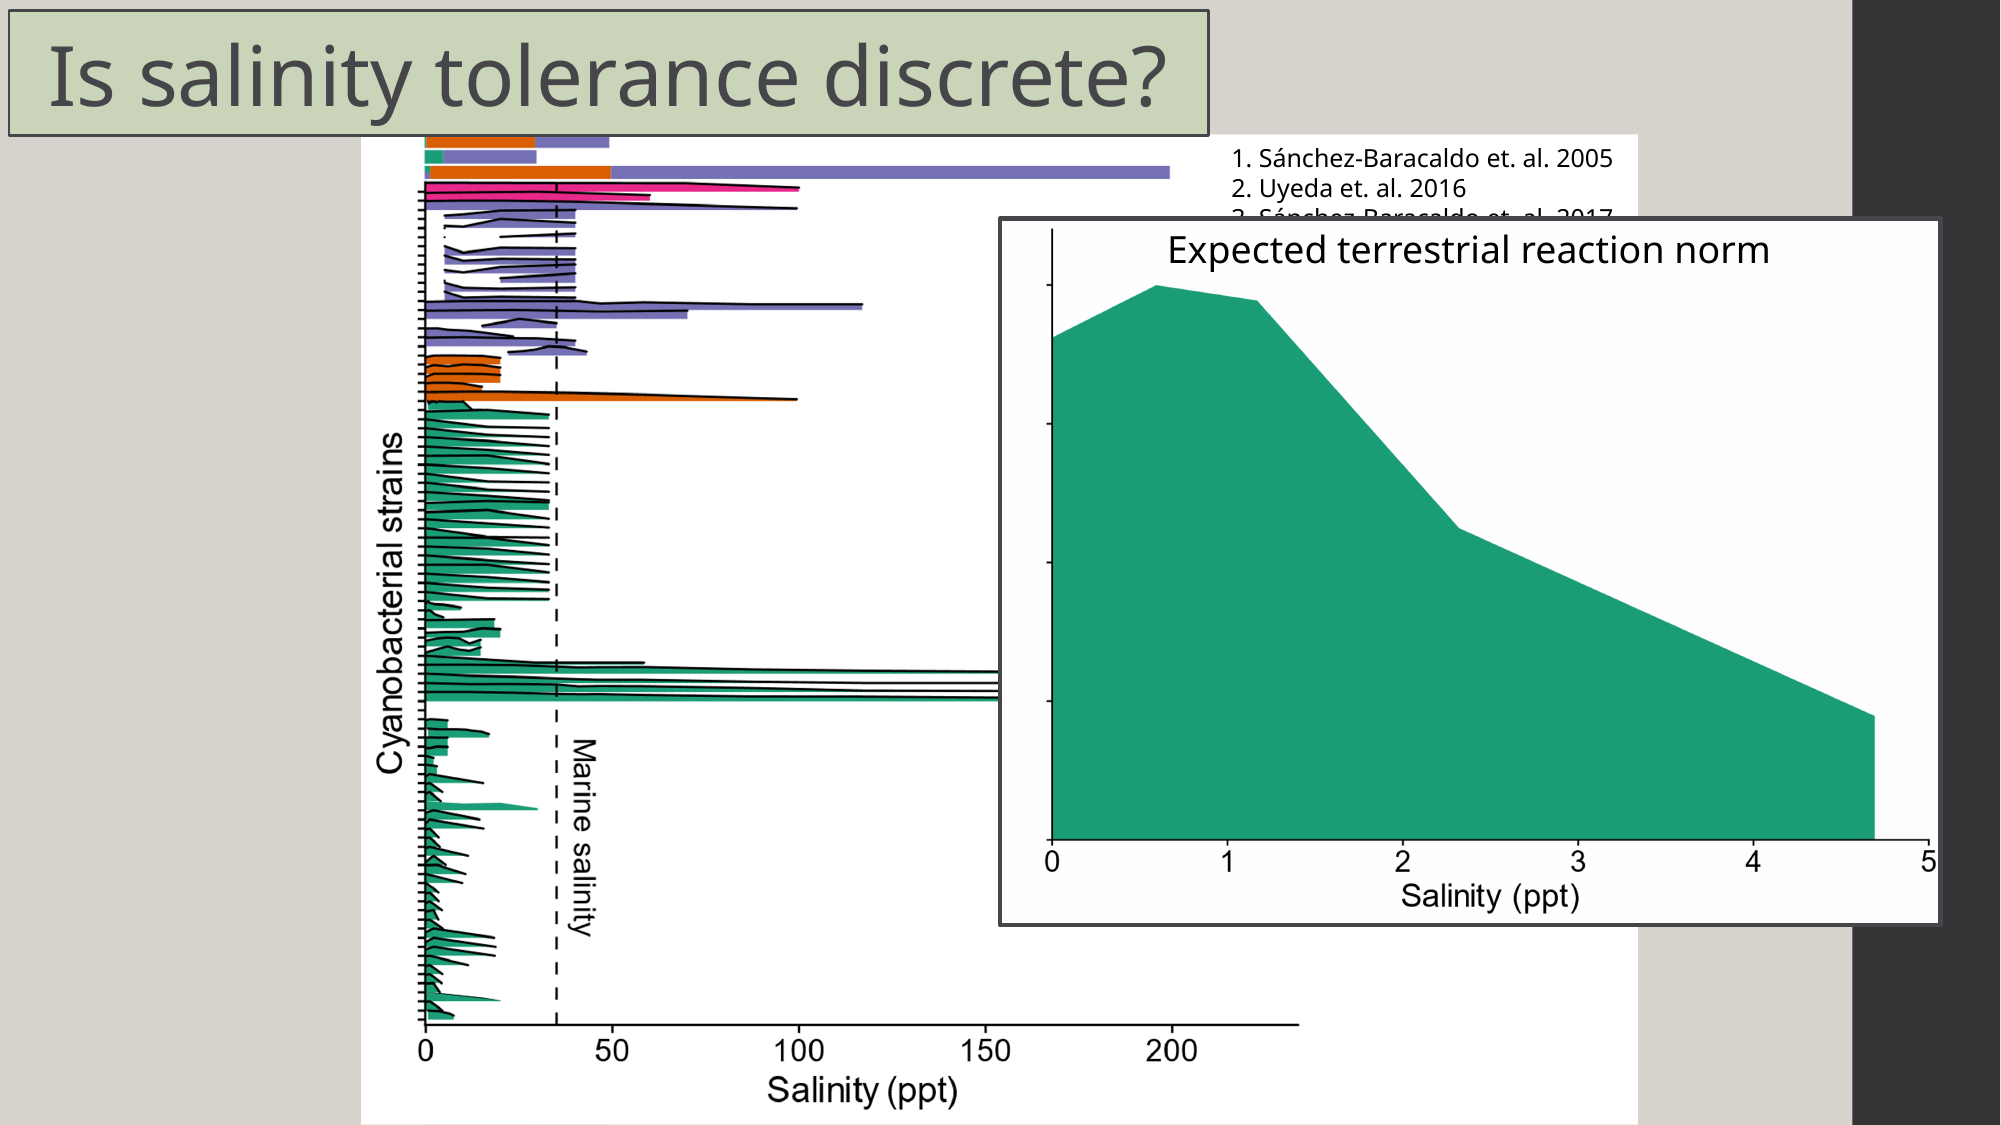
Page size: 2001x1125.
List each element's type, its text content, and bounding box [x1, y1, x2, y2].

title Is salinity tolerance discrete? [8, 9, 1210, 137]
picture [361, 134, 1940, 1125]
